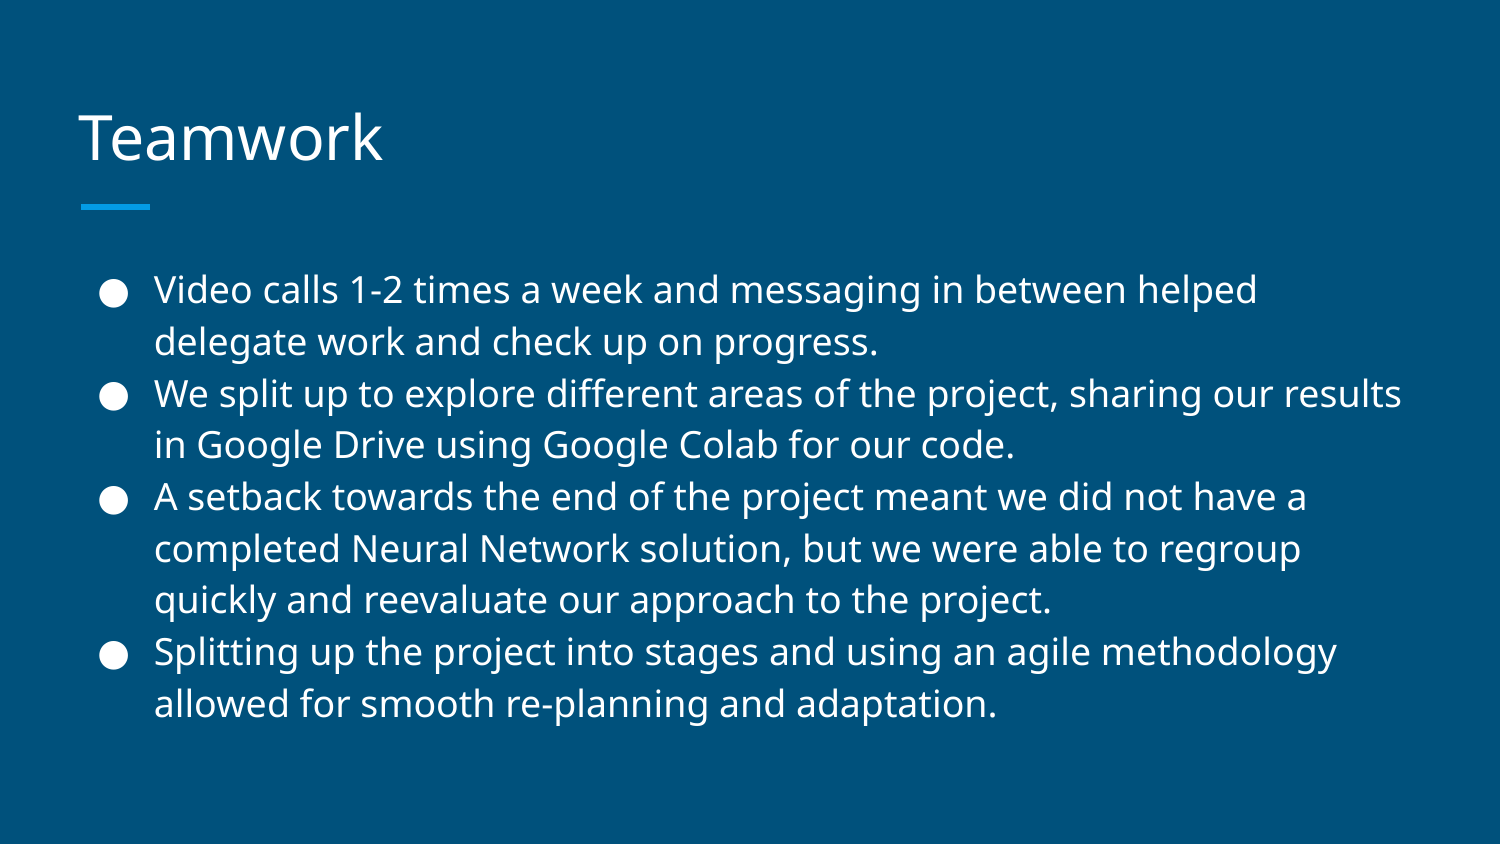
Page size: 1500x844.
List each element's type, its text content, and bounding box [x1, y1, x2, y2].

list Video calls 1-2 times a week and messaging in between helped delegate work and check up on progress. We split up to explore different areas of the project, sharing our results in Google Drive using Google Colab for our code. A setback towards the end of the project meant we did not have a completed Neural Network solution, but we were able to regroup quickly and reevaluate our approach to the project. Splitting up the project into stages and using an agile methodology allowed for smooth re-planning and adaptation. [63, 244, 1437, 750]
title Teamwork [63, 75, 1437, 188]
